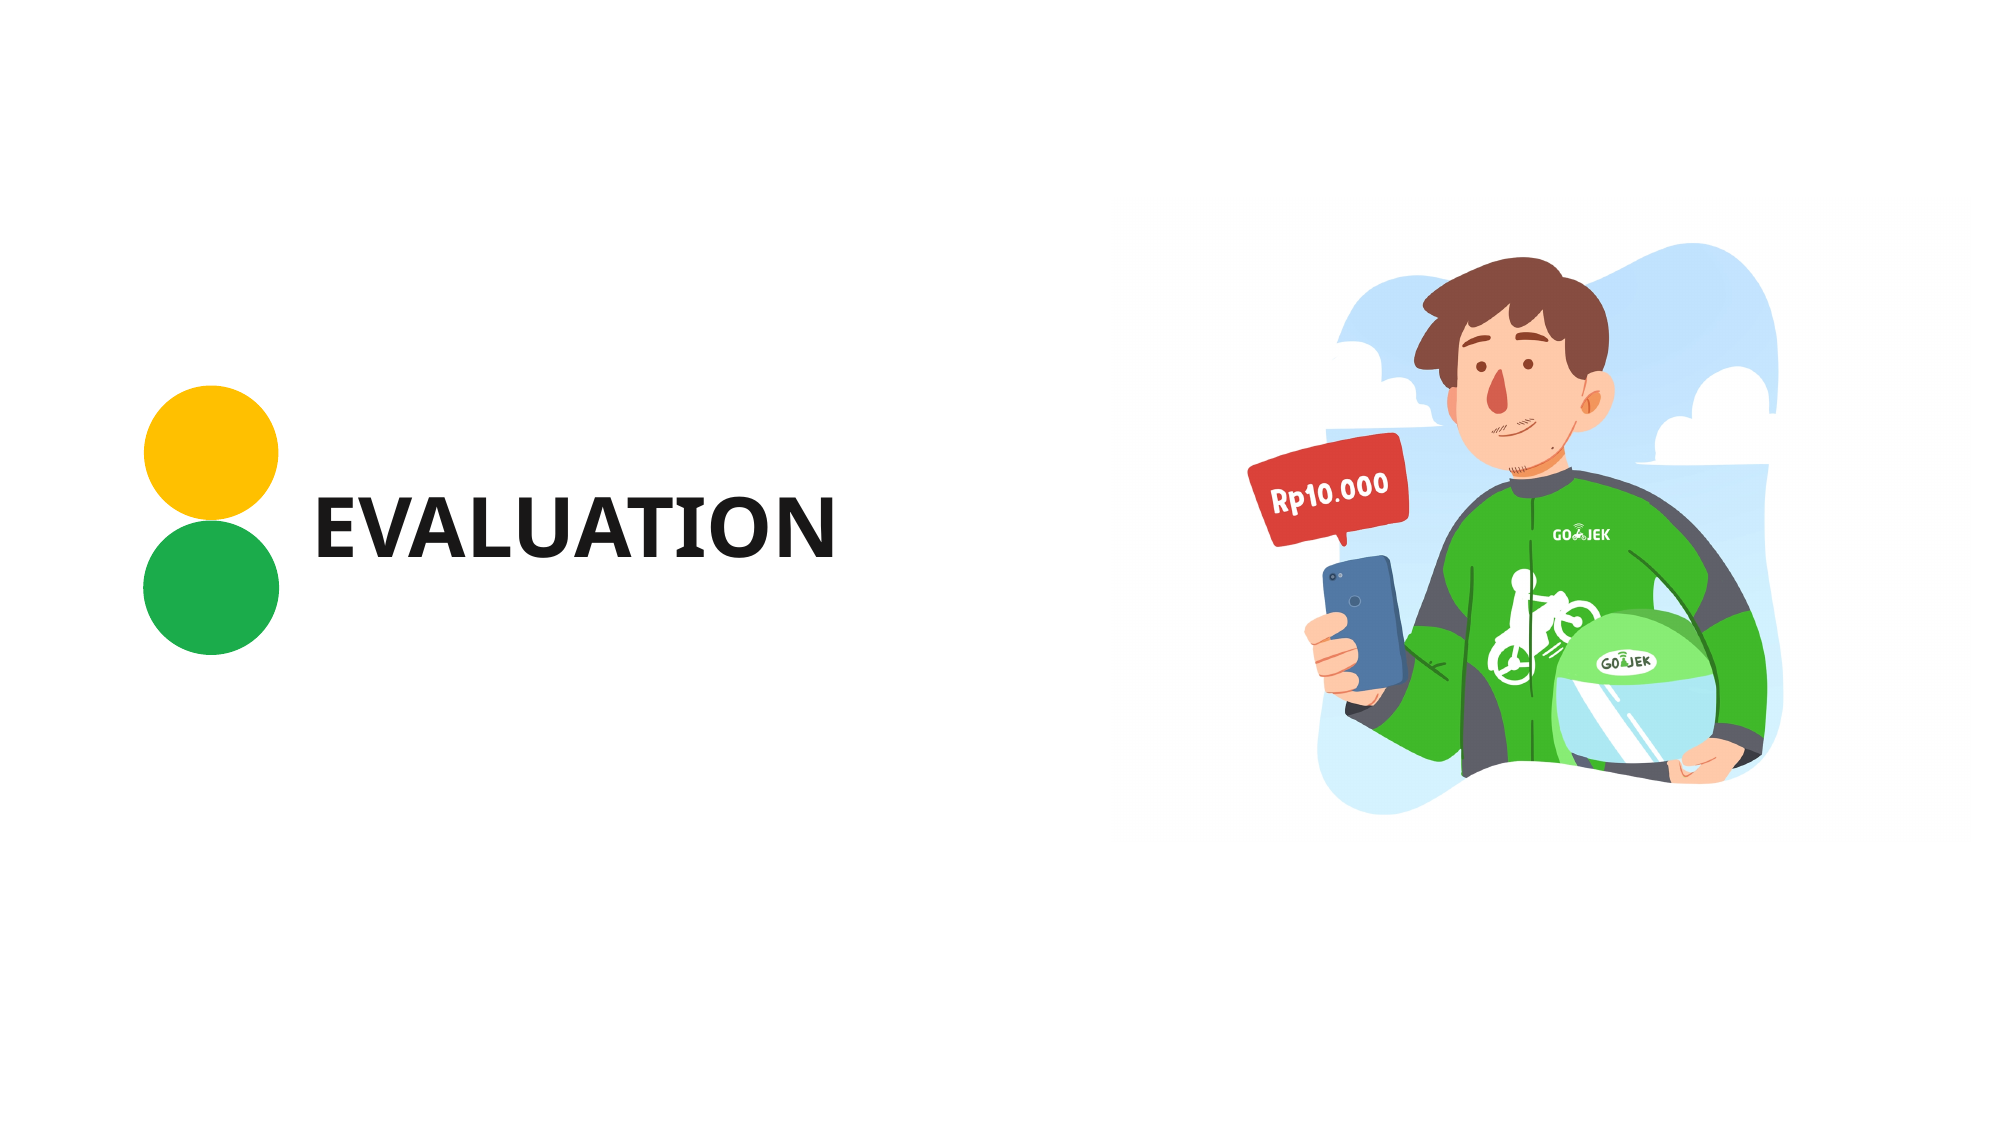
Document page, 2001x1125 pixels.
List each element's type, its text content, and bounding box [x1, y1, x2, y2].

text_box [142, 384, 280, 520]
text_box EVALUATION [296, 466, 856, 582]
text_box [142, 519, 281, 657]
picture [1111, 197, 1971, 842]
